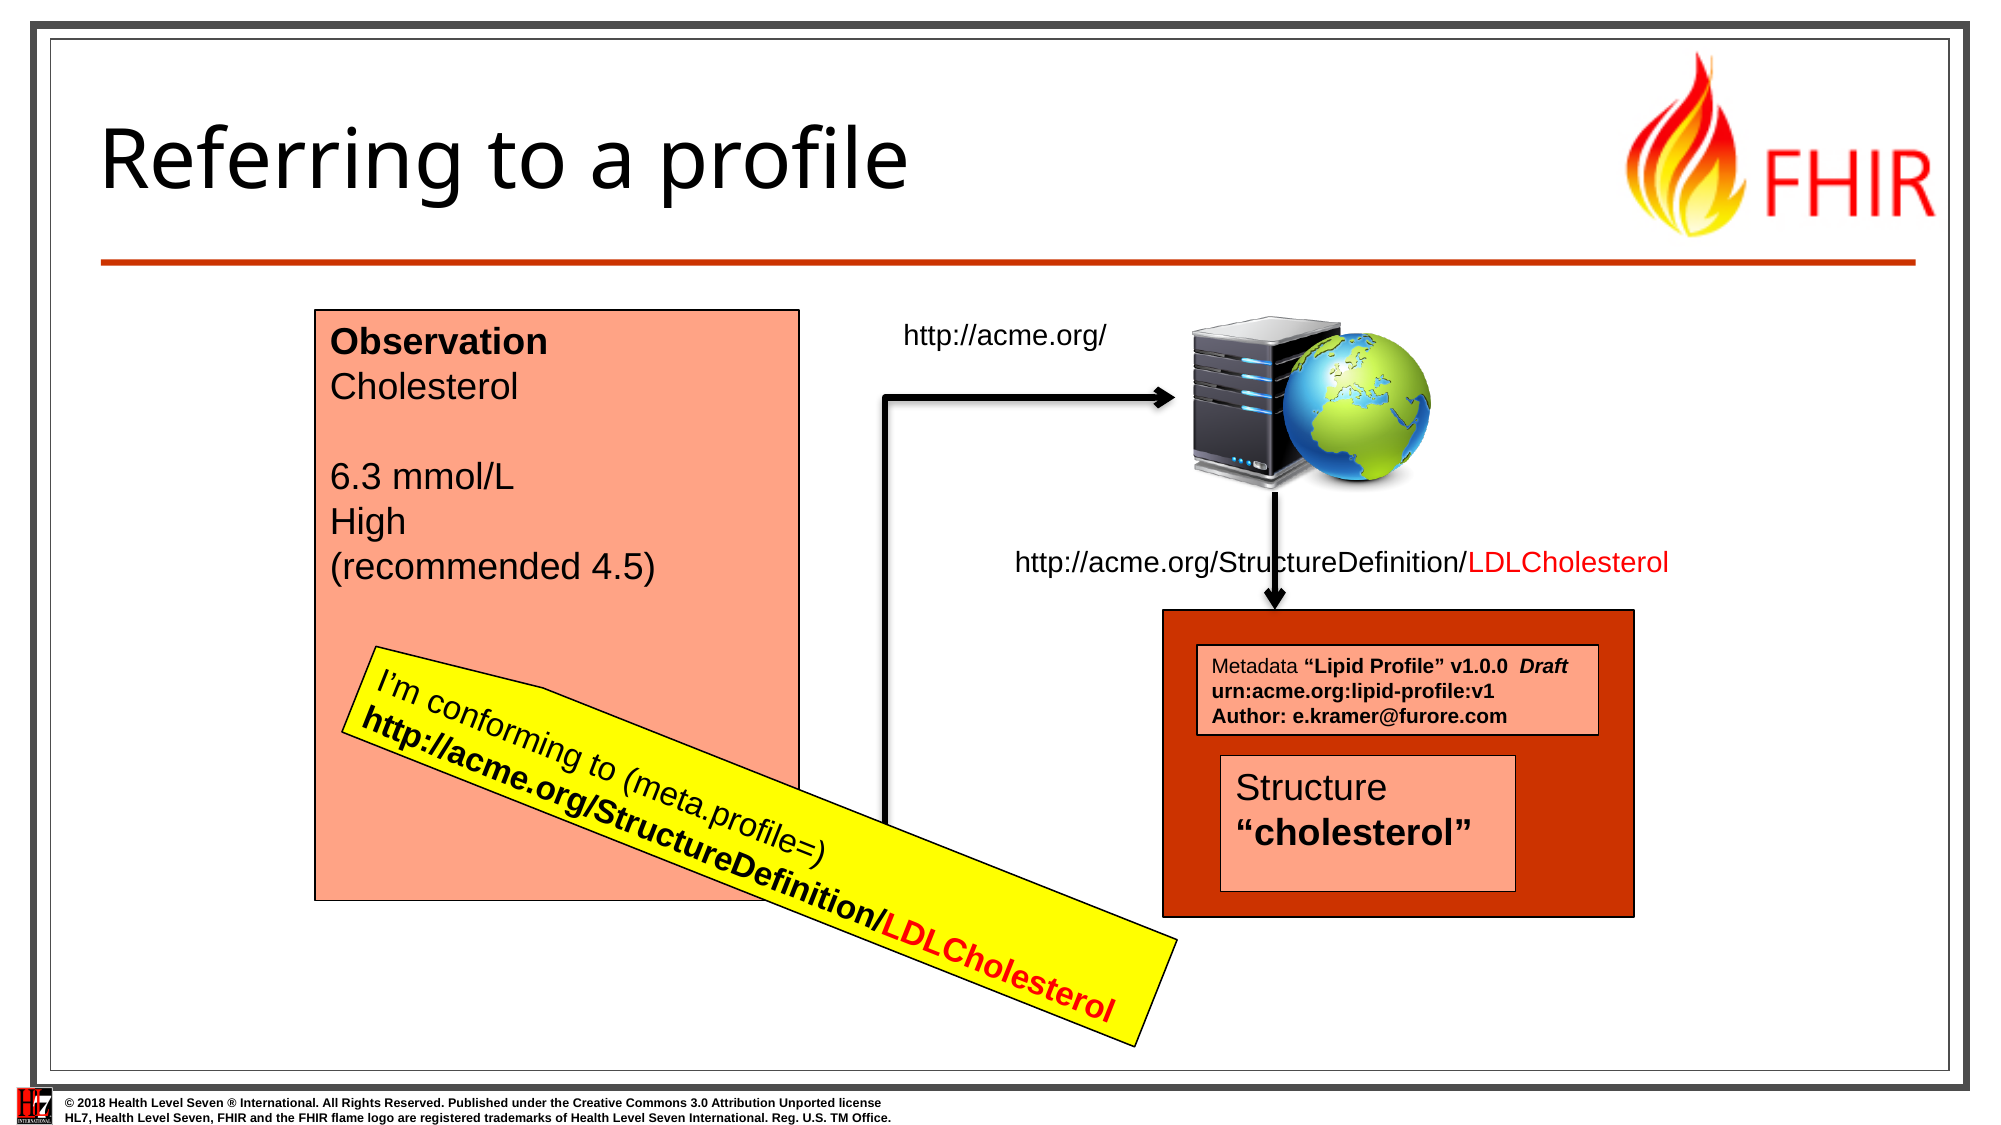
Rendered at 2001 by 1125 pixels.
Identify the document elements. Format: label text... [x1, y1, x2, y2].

title Referring to a profile [83, 77, 1614, 213]
text_box http://acme.org/StructureDefinition/LDLCholesterol [1279, 535, 1686, 586]
text_box http://acme.org/ [888, 308, 1132, 359]
text_box Observation Cholesterol 6.3 mmol/L High (recommended 4.5) [314, 310, 800, 901]
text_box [787, 494, 1273, 785]
text_box Structure “cholesterol” [1220, 755, 1516, 892]
picture [1613, 41, 1948, 247]
picture [16, 1087, 53, 1125]
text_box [1175, 302, 1440, 493]
text_box [1163, 609, 1634, 917]
text_box Metadata “Lipid Profile” v1.0.0 Draft urn:acme.org:lipid-profile:v1 Author: e.kramer@furore.com [1277, 645, 1599, 736]
text_box I’m conforming to (meta.profile=) http://acme.org/StructureDefinition/LDLCholesterol [341, 646, 1178, 1047]
